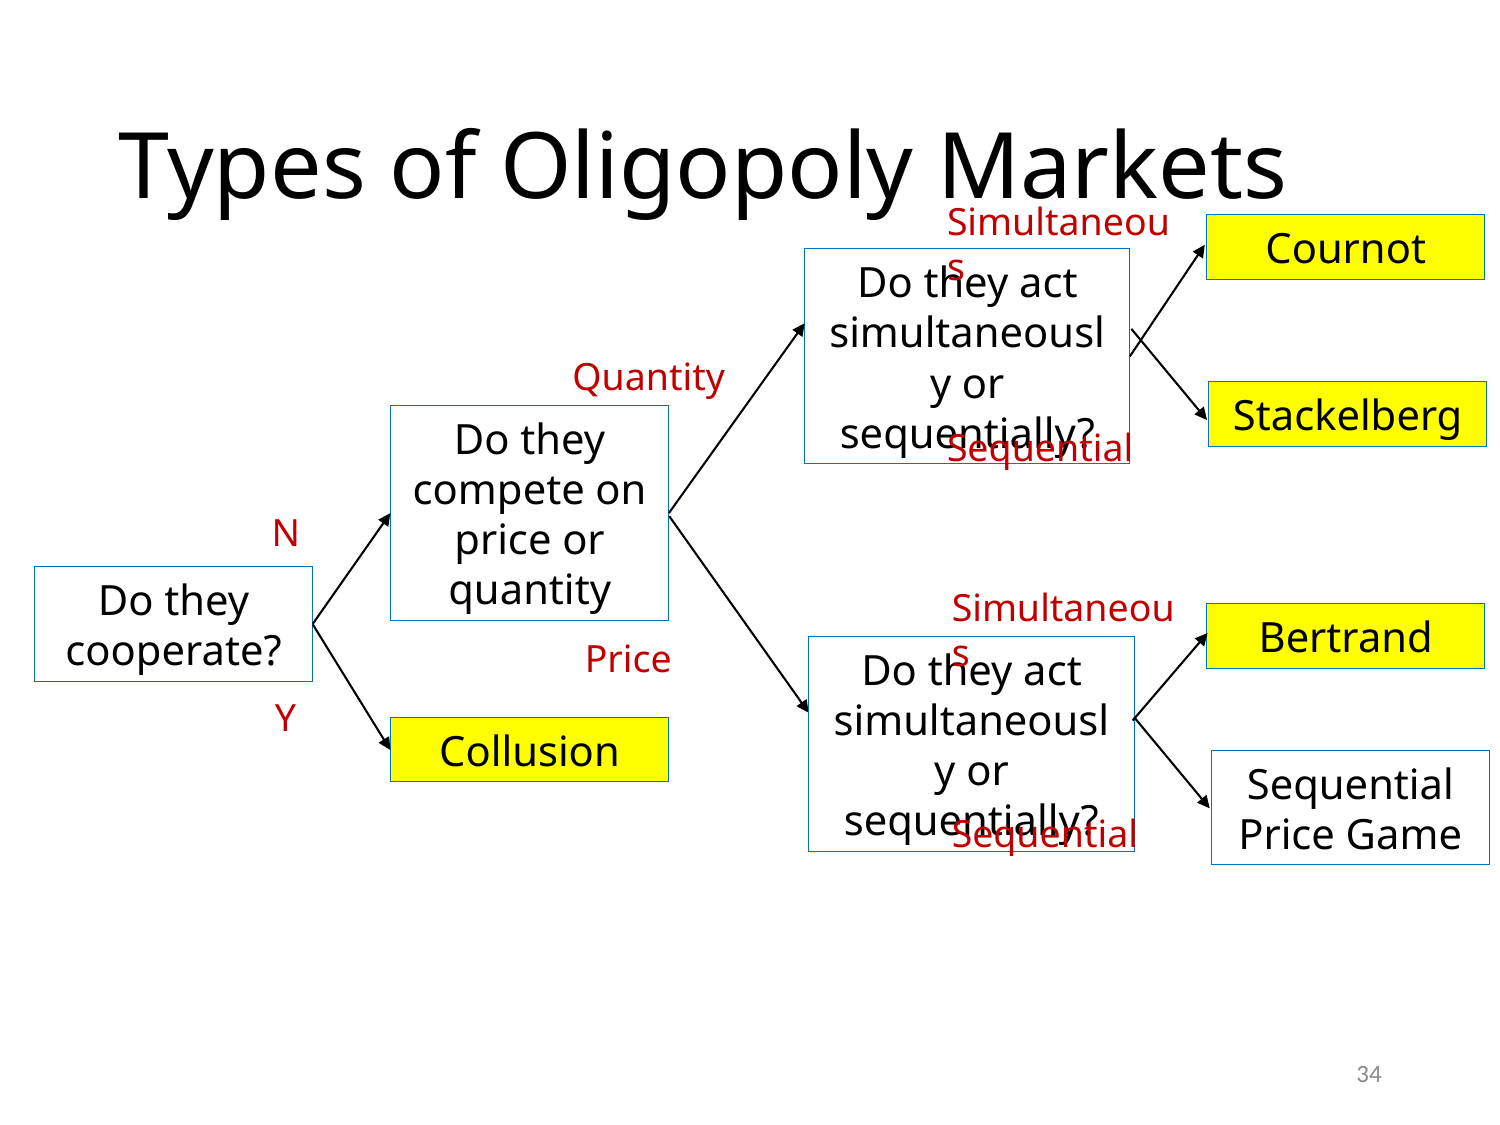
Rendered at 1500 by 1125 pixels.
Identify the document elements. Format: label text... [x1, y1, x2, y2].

text_box Cournot [1206, 214, 1485, 280]
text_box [312, 514, 391, 624]
text_box Do they act simultaneously or sequentially? [808, 636, 1134, 852]
slide_number 34 [1059, 1042, 1397, 1103]
text_box Price [570, 626, 669, 687]
text_box Sequential [937, 802, 1197, 863]
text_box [668, 323, 805, 515]
text_box Simultaneous [937, 576, 1197, 682]
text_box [1134, 717, 1210, 809]
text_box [312, 624, 391, 750]
text_box Stackelberg [1208, 381, 1487, 447]
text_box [1131, 328, 1208, 420]
text_box Quantity [557, 345, 668, 406]
text_box Y [260, 686, 312, 747]
text_box Collusion [390, 717, 669, 782]
text_box Do they cooperate? [34, 566, 312, 682]
text_box Bertrand [1206, 603, 1485, 669]
text_box Sequential [932, 416, 1192, 477]
text_box N [256, 501, 313, 561]
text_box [1129, 244, 1205, 333]
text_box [669, 516, 809, 713]
text_box Simultaneous [932, 190, 1192, 296]
text_box Sequential Price Game [1211, 750, 1490, 865]
text_box Do they act simultaneously or sequentially? [804, 248, 1130, 464]
text_box Do they compete on price or quantity [390, 405, 669, 621]
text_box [1132, 633, 1208, 721]
title Types of Oligopoly Markets [103, 59, 1397, 278]
